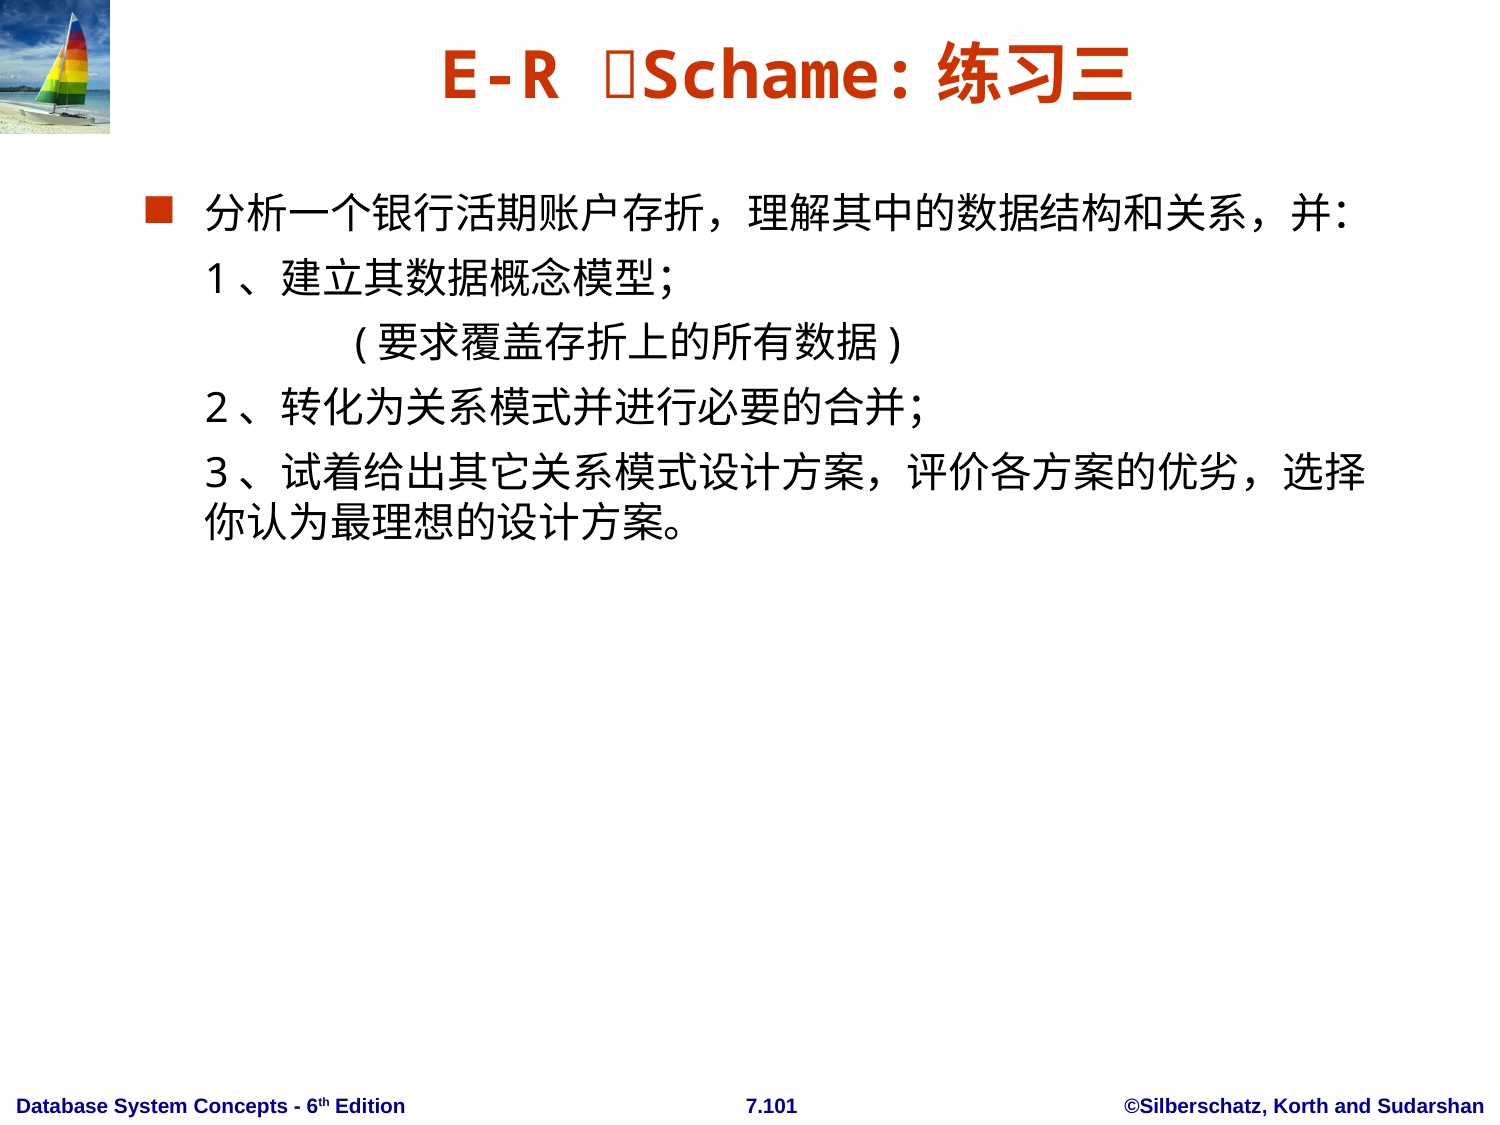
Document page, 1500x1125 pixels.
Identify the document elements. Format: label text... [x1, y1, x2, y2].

title E-R Schame:练习三 [126, 19, 1451, 120]
list 分析一个银行活期账户存折，理解其中的数据结构和关系，并： 1、建立其数据概念模型； (要求覆盖存折上的所有数据) 2、转化为关系模式并进行必要的合并； 3、试着给出其它关系模式设计方案，评价各方案的优劣，选择你认为最理想的设计方案。 [133, 179, 1391, 984]
picture [0, 0, 110, 134]
